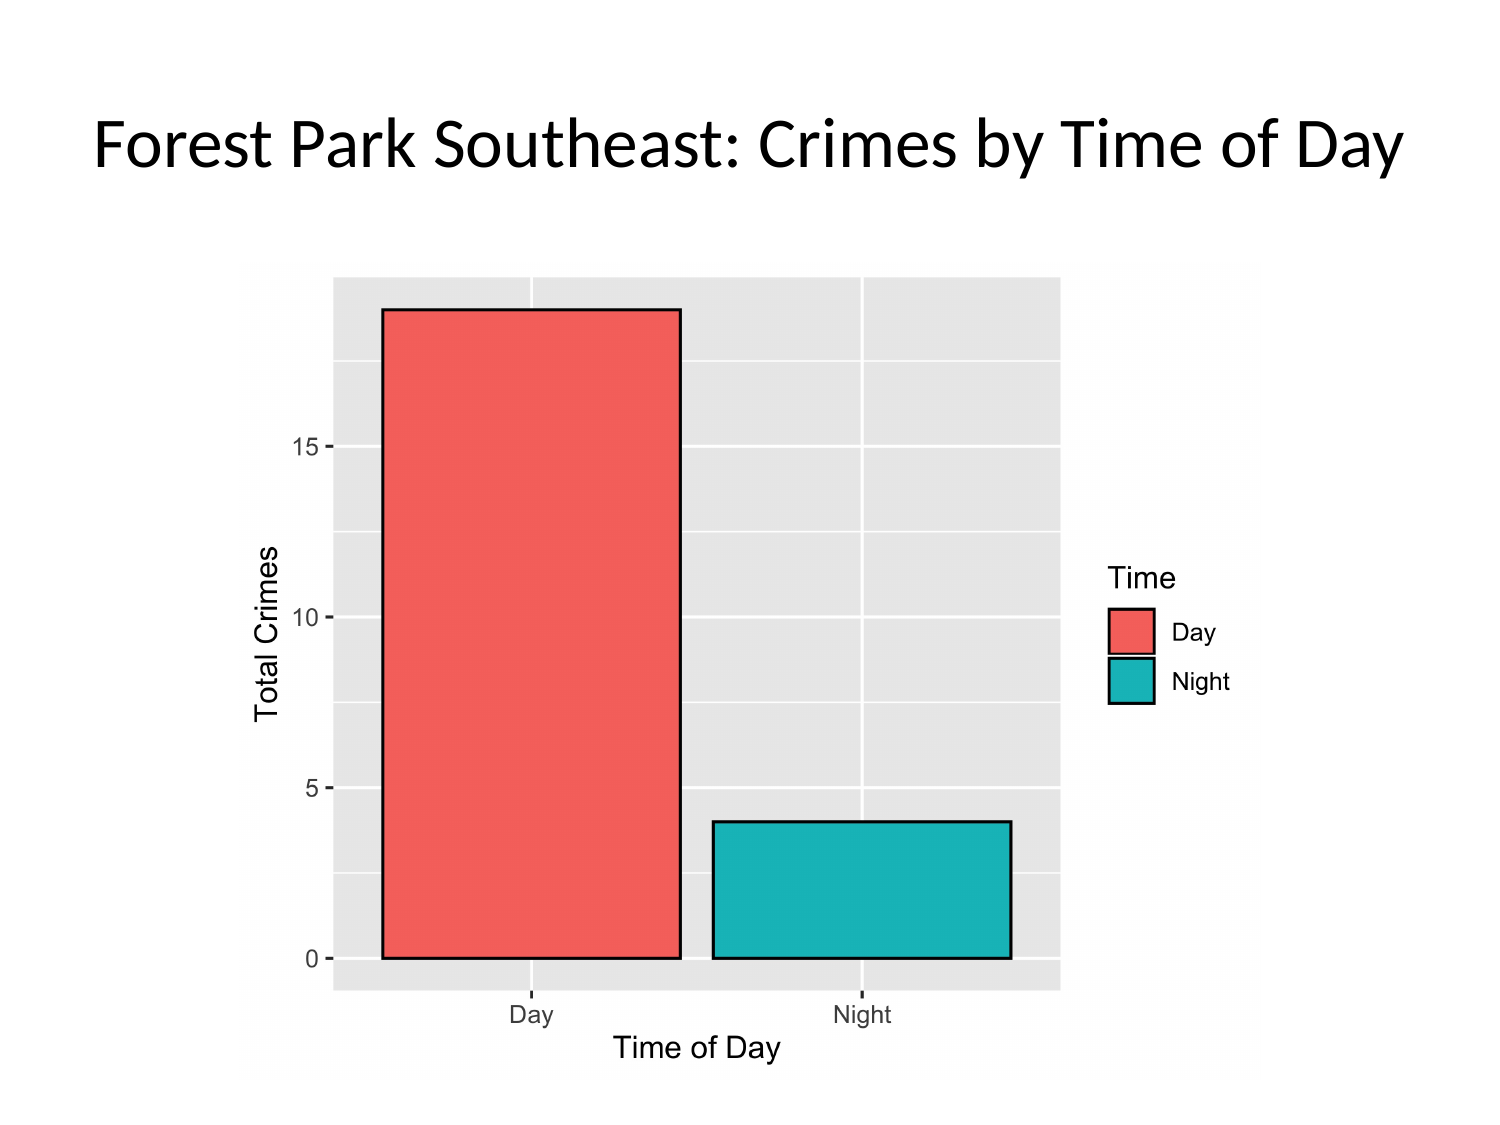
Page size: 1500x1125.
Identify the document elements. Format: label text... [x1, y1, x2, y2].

picture [239, 262, 1261, 1081]
title Forest Park Southeast: Crimes by Time of Day [75, 45, 1425, 233]
